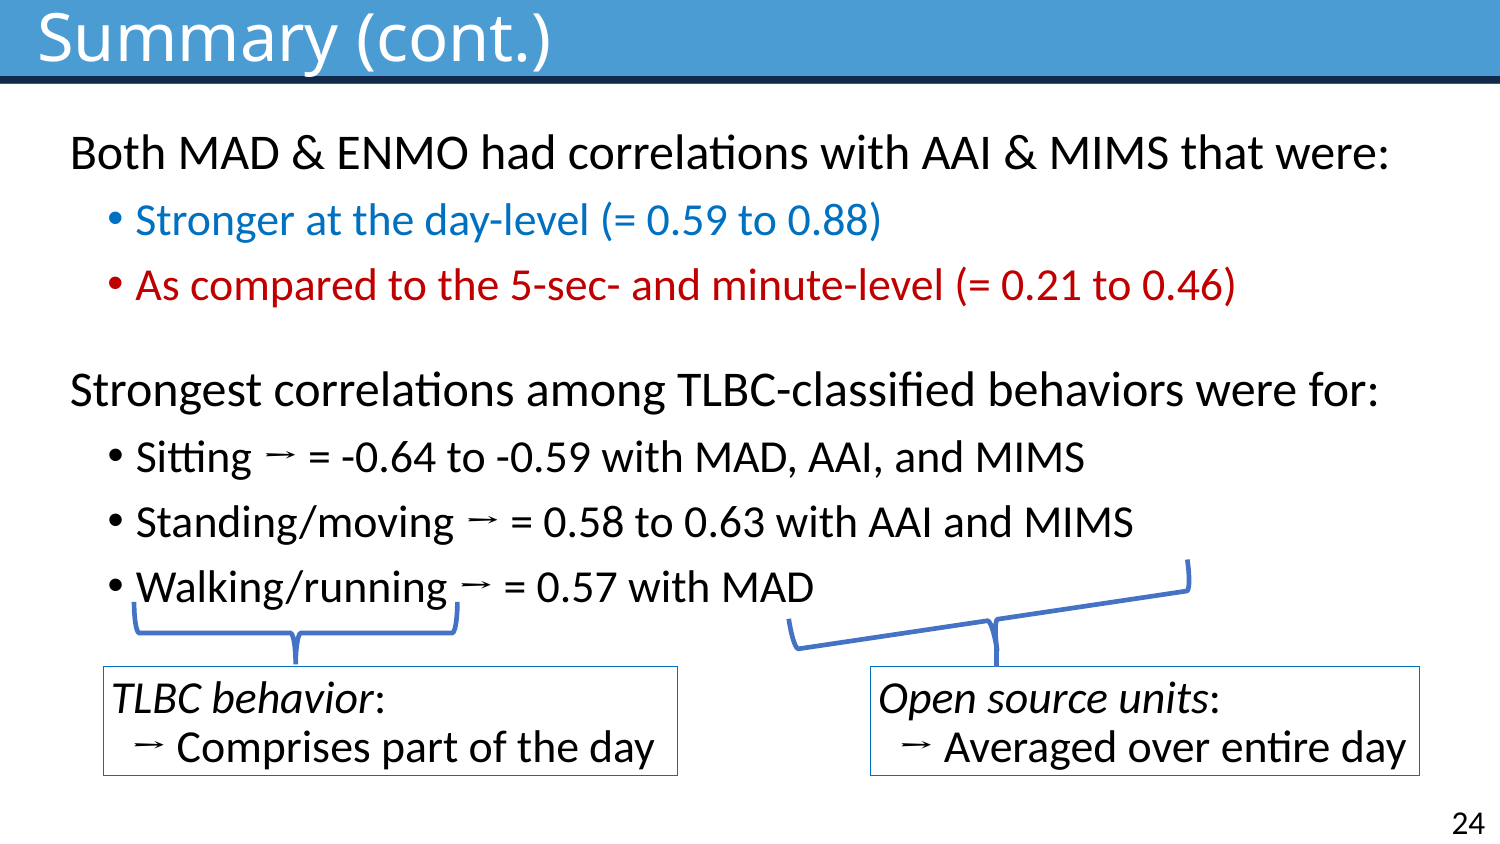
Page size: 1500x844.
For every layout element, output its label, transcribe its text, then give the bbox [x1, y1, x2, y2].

slide_number 24 [1162, 798, 1500, 844]
list Summary (cont.) [22, 2, 1478, 78]
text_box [791, 588, 1420, 776]
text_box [103, 601, 678, 776]
